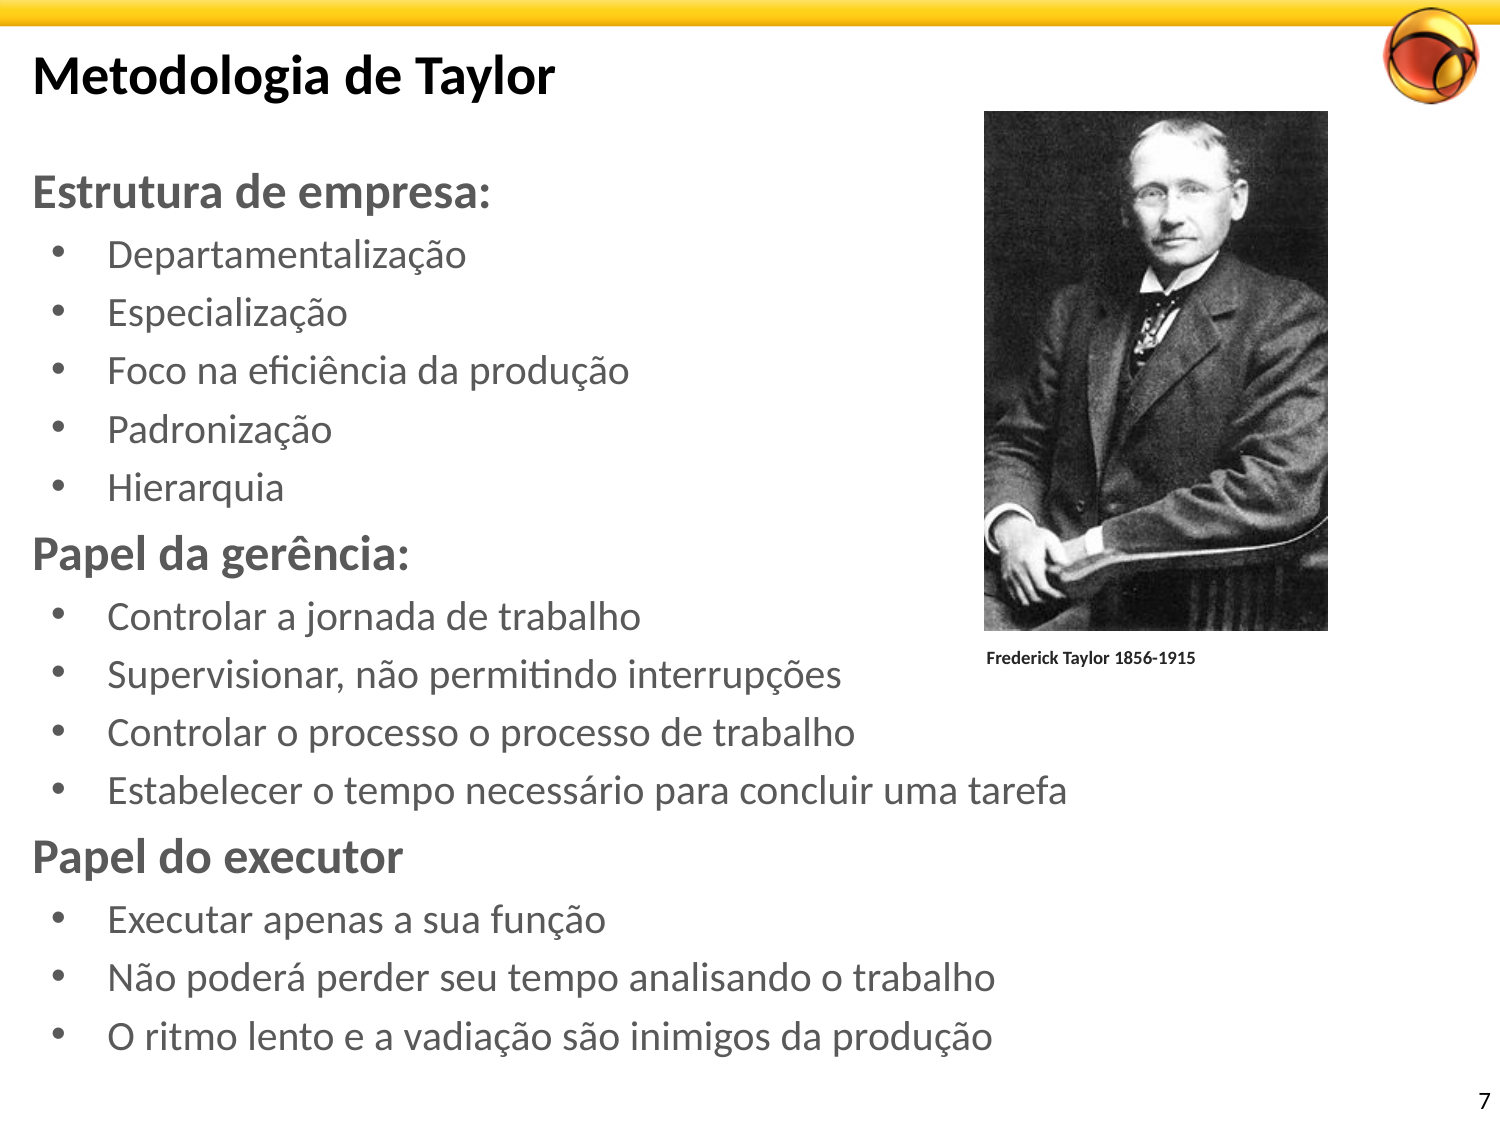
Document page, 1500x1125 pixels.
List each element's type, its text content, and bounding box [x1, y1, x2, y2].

slide_number 7 [1156, 1069, 1500, 1125]
list Estrutura de empresa: Departamentalização Especialização Foco na eficiência da produção Padronização Hierarquia Papel da gerência: Controlar a jornada de trabalho Supervisionar, não permitindo interrupções Controlar o processo o processo de trabalho Estabelecer o tempo necessário para concluir uma tarefa Papel do executor Executar apenas a sua função Não poderá perder seu tempo analisando o trabalho O ritmo lento e a vadiação são inimigos da produção [17, 150, 1471, 1094]
list Metodologia de Taylor [17, 30, 1365, 114]
text_box Frederick Taylor 1856-1915 [971, 630, 1297, 677]
picture [0, 0, 1500, 1125]
